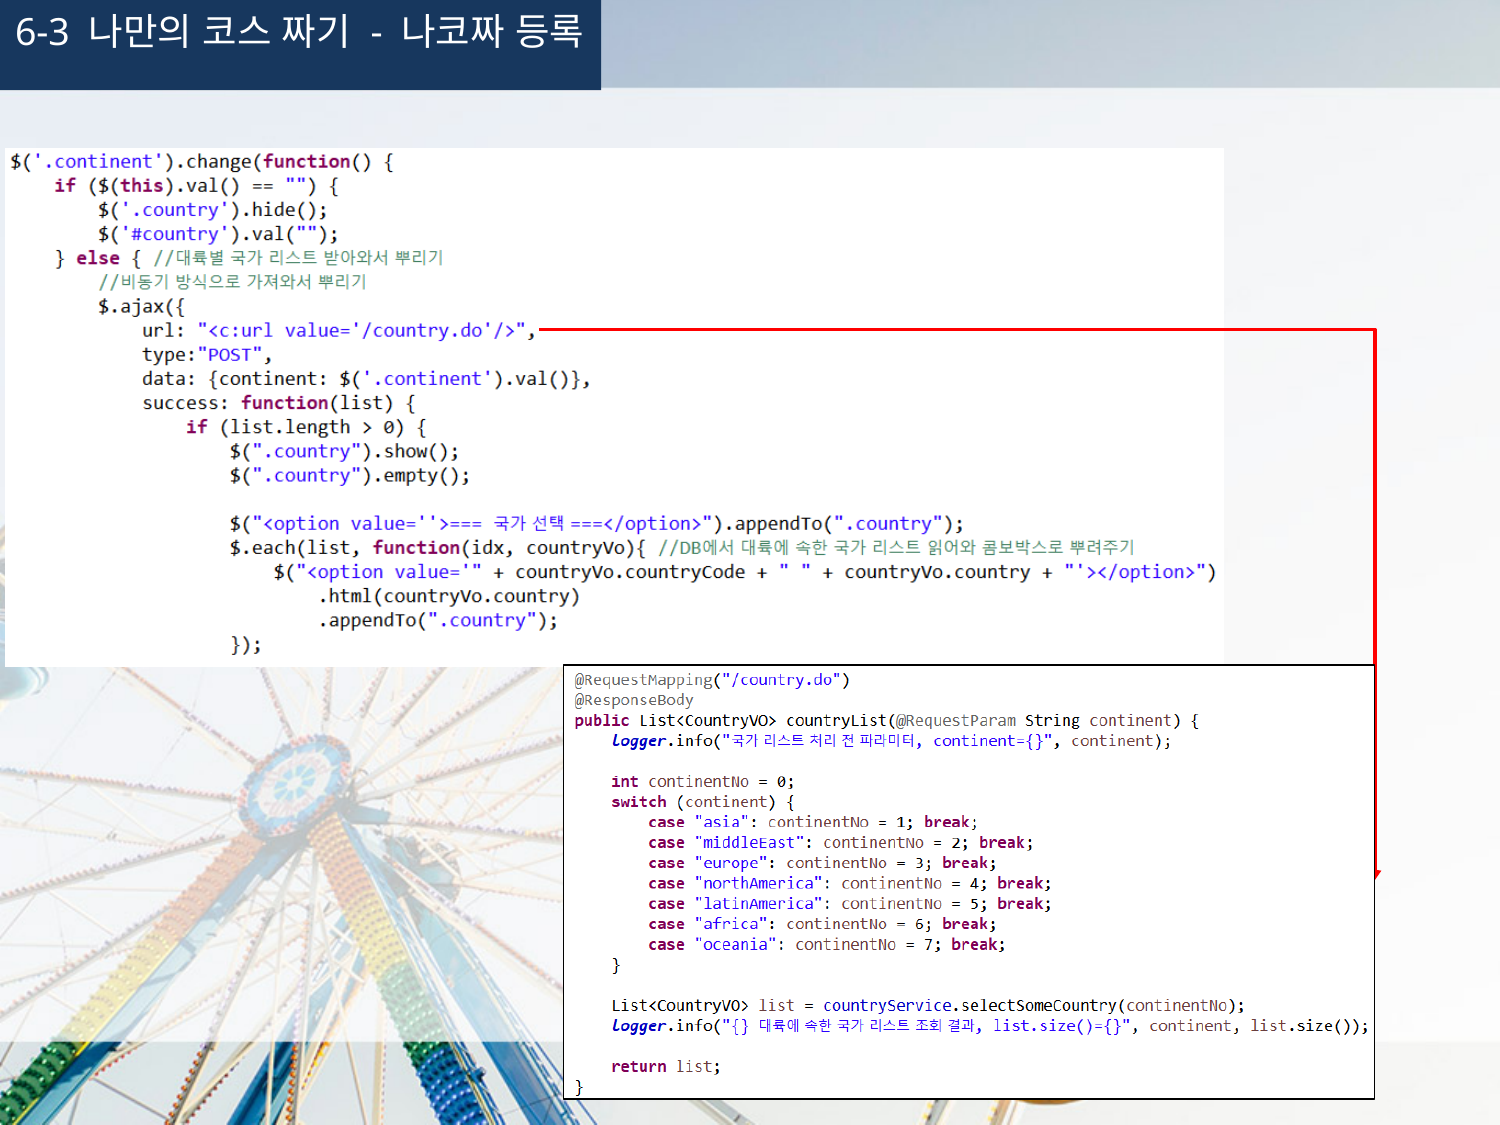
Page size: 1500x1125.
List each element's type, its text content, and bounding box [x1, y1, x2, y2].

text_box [539, 329, 1374, 883]
picture [0, 0, 1500, 1125]
text_box 6-3 나만의 코스 짜기 - 나코짜 등록 [0, 0, 602, 105]
